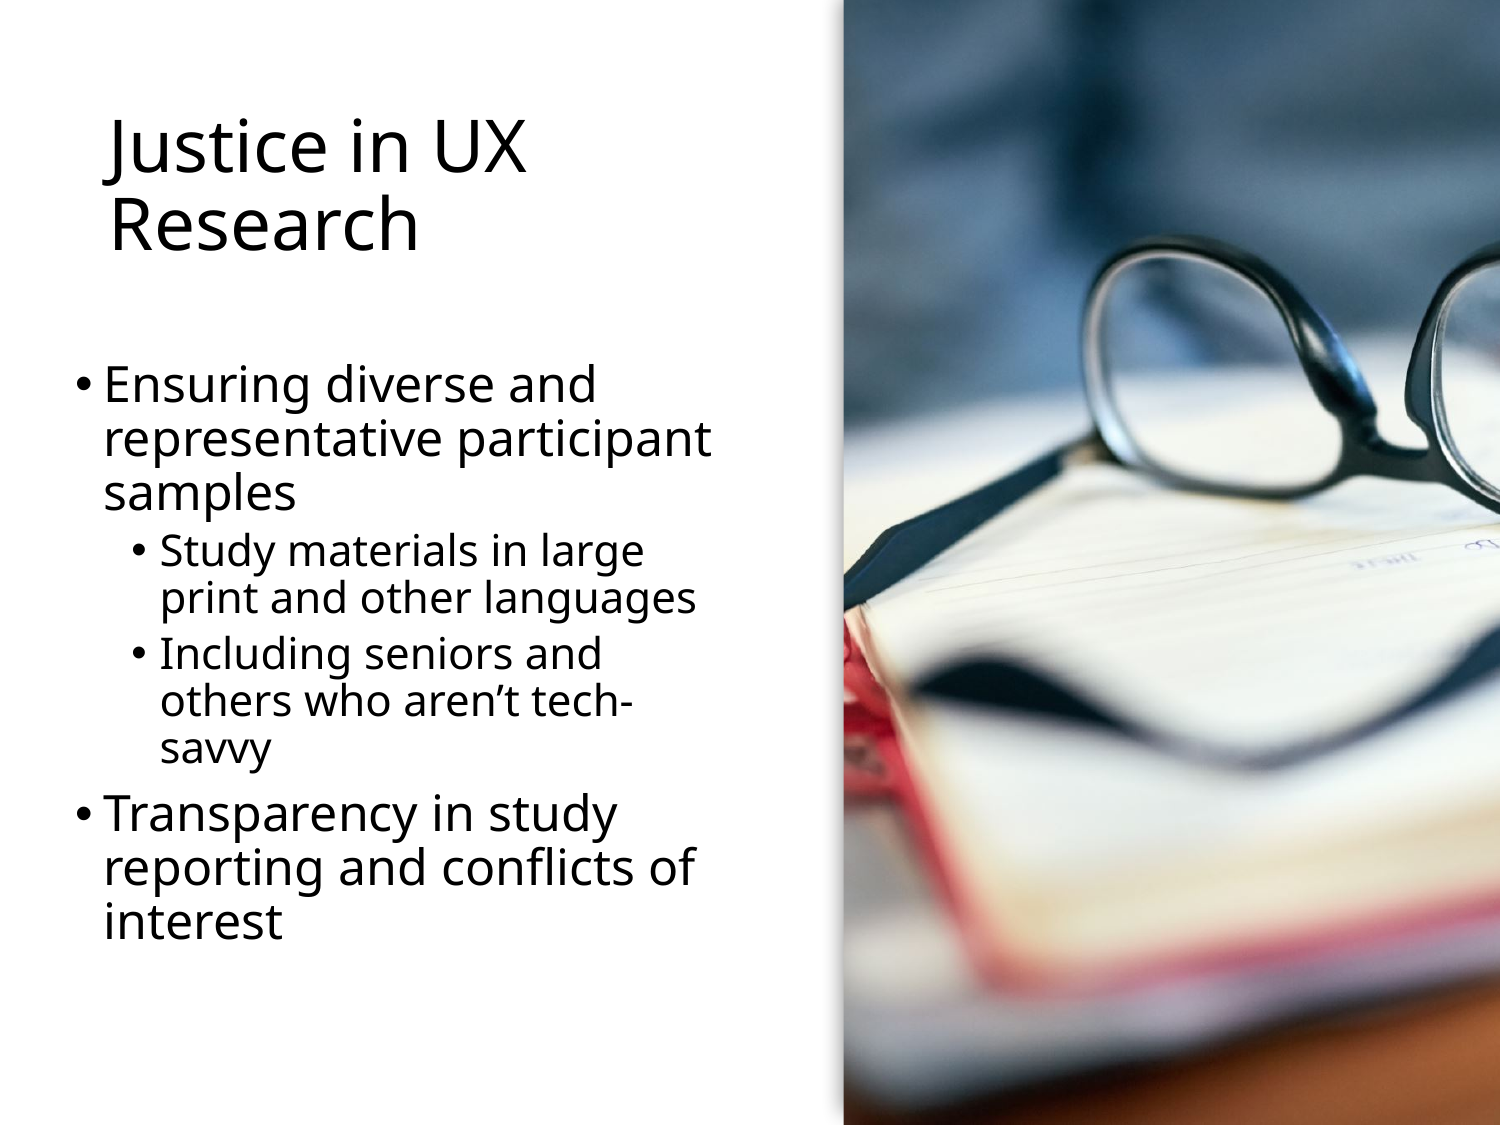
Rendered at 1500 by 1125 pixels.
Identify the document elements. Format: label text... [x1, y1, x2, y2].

text_box [0, 0, 843, 1125]
list Ensuring diverse and representative participant samples Study materials in large print and other languages Including seniors and others who aren’t tech-savvy Transparency in study reporting and conflicts of interest [60, 286, 750, 1024]
title Justice in UX Research [93, 47, 750, 286]
picture [843, 0, 1500, 1125]
